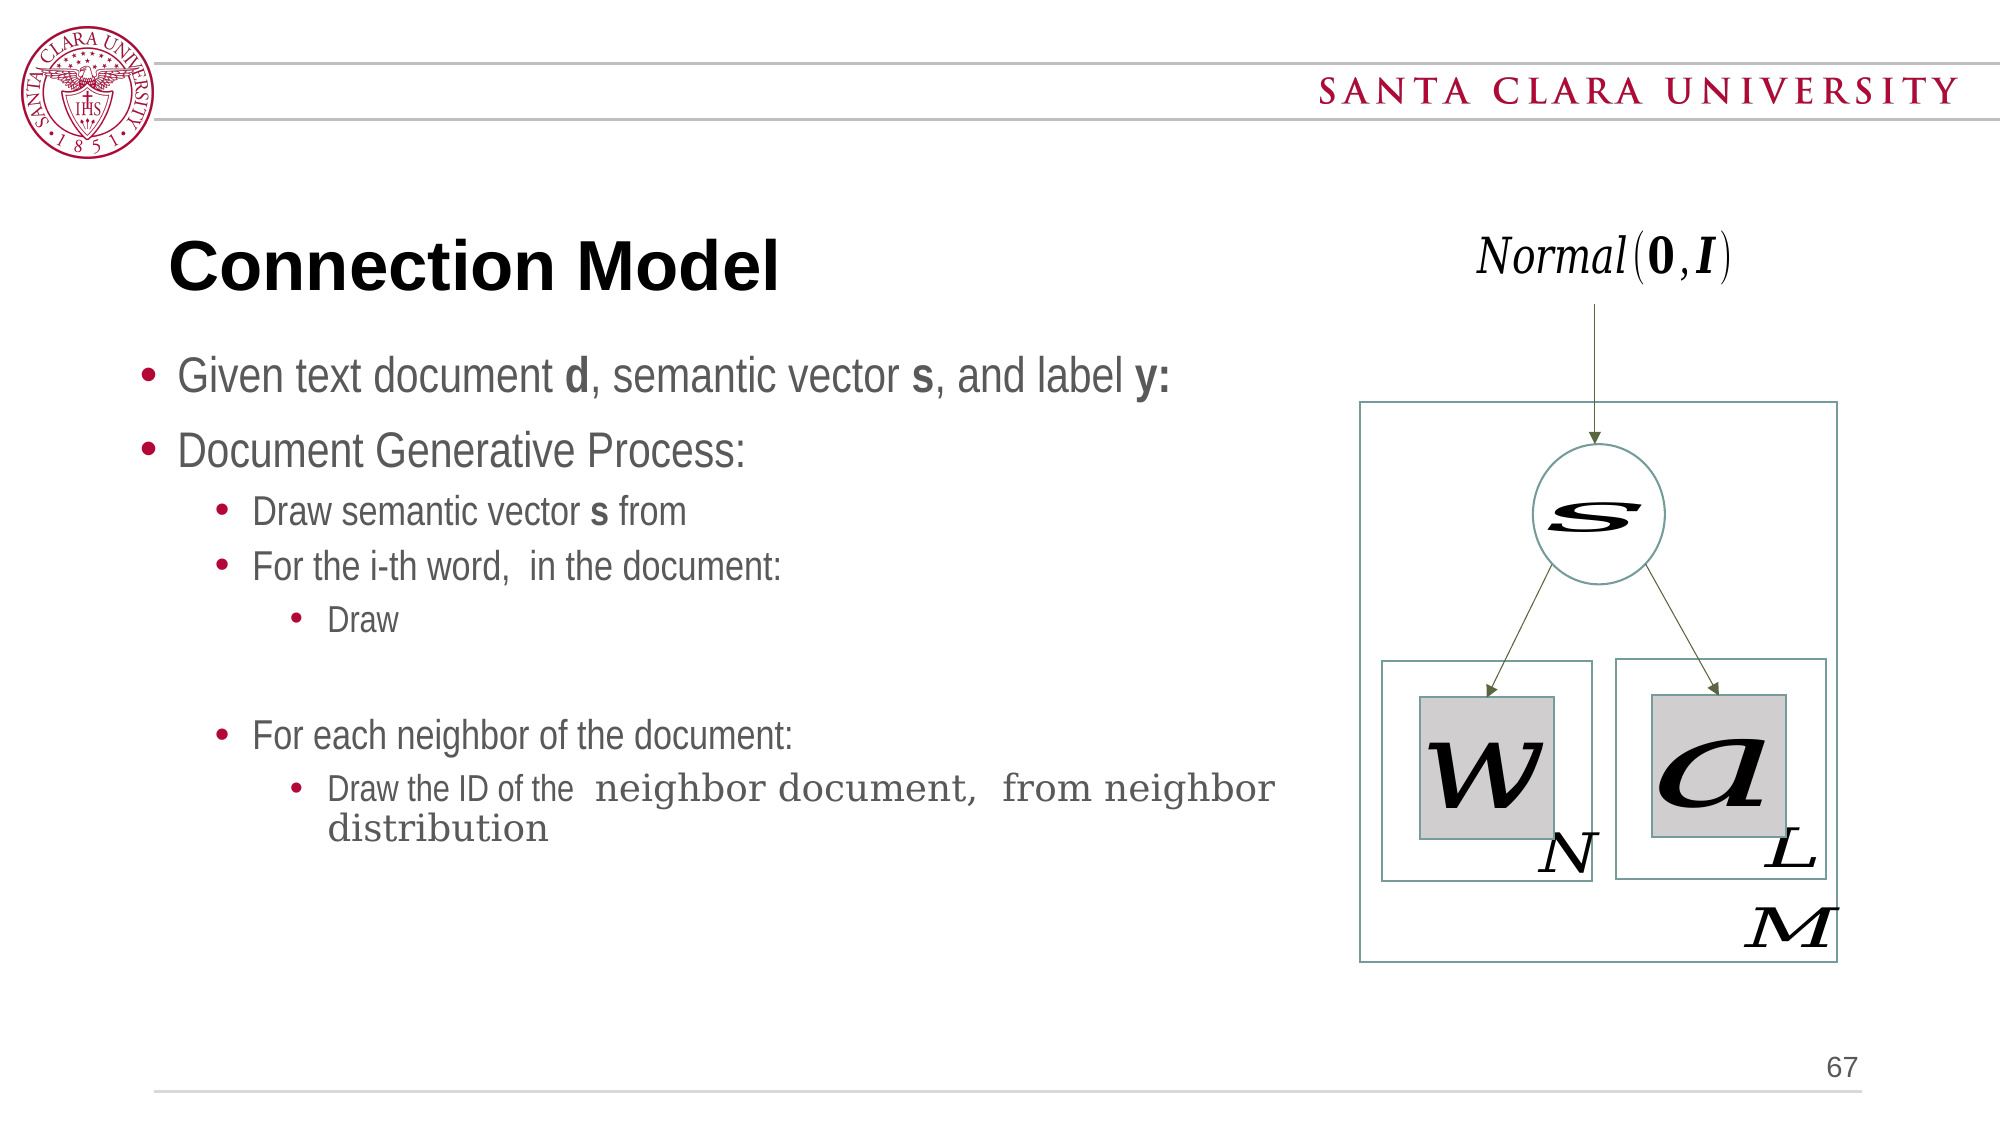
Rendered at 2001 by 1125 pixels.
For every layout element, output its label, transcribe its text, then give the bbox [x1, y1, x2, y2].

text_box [1420, 563, 1553, 839]
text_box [1381, 660, 1605, 886]
picture [1320, 77, 1958, 104]
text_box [1615, 659, 1826, 881]
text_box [1360, 401, 1847, 962]
title Connection Model [153, 191, 1212, 343]
list 67 [1238, 1026, 1874, 1092]
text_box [1532, 304, 1665, 585]
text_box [1645, 563, 1785, 836]
picture [21, 26, 154, 159]
